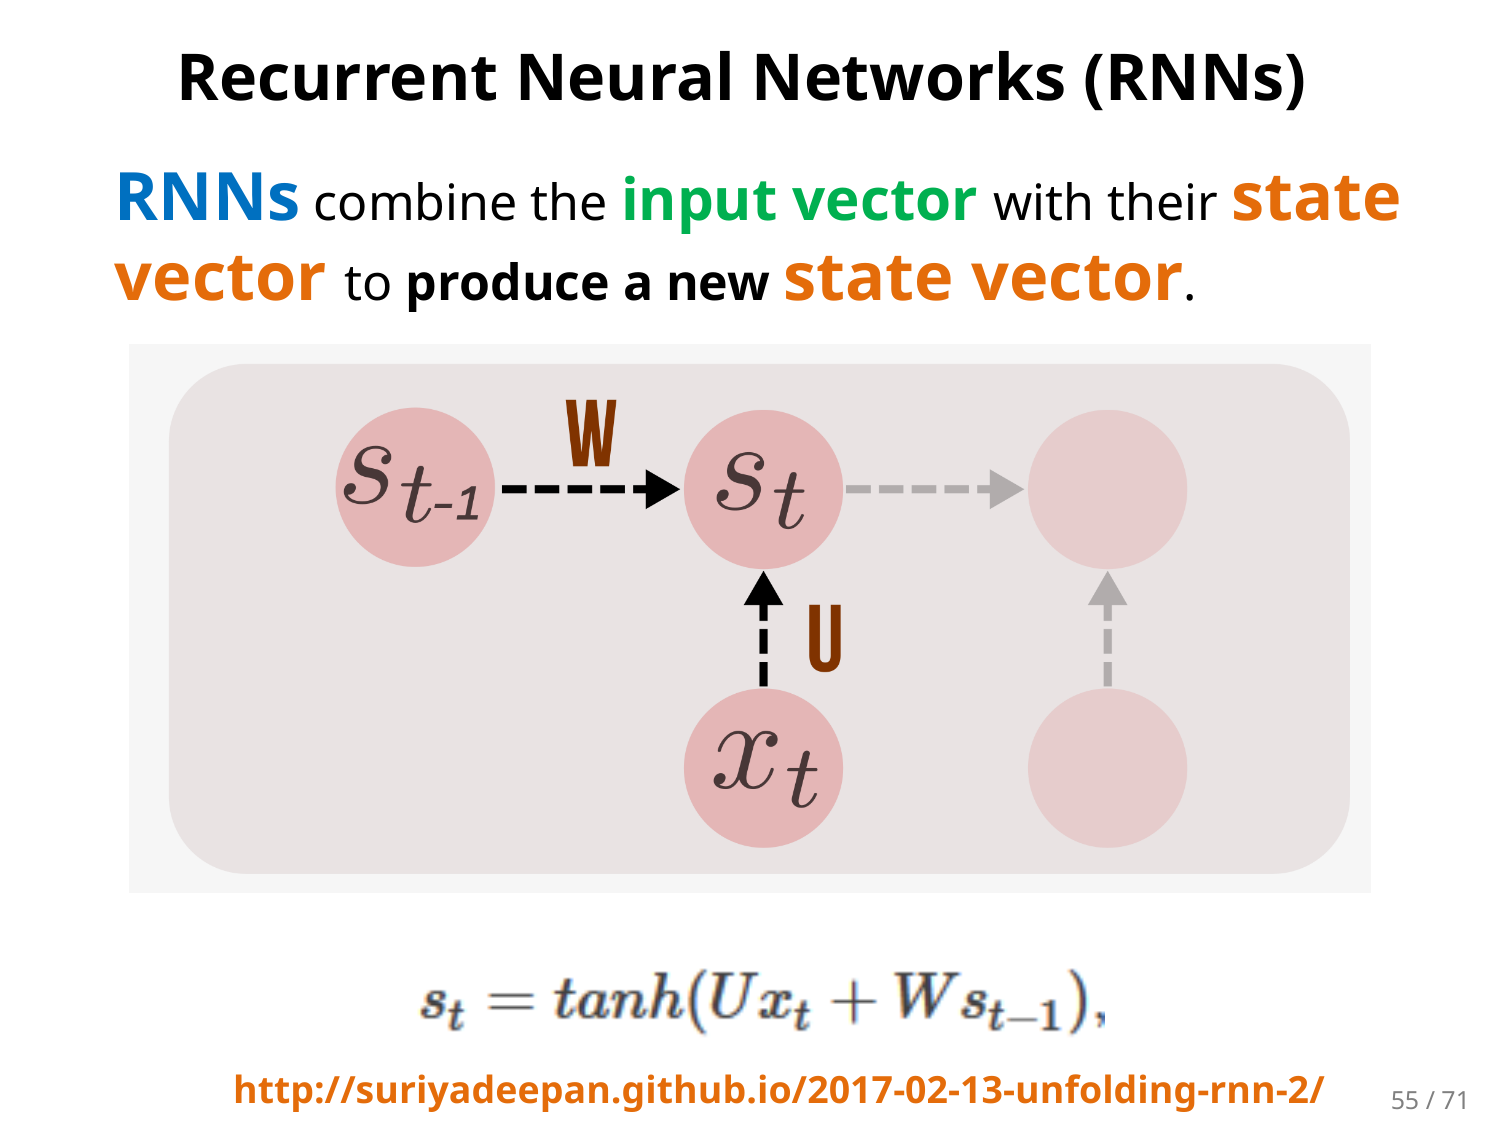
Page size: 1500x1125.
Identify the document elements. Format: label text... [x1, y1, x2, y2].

picture [129, 344, 1371, 893]
title Recurrent Neural Networks (RNNs) [0, 0, 1500, 149]
picture [407, 940, 1105, 1068]
text_box http://suriyadeepan.github.io/2017-02-13-unfolding-rnn-2/ [218, 1058, 1500, 1119]
text_box RNNs combine the input vector with their state vector to produce a new state vector. [100, 101, 1483, 322]
